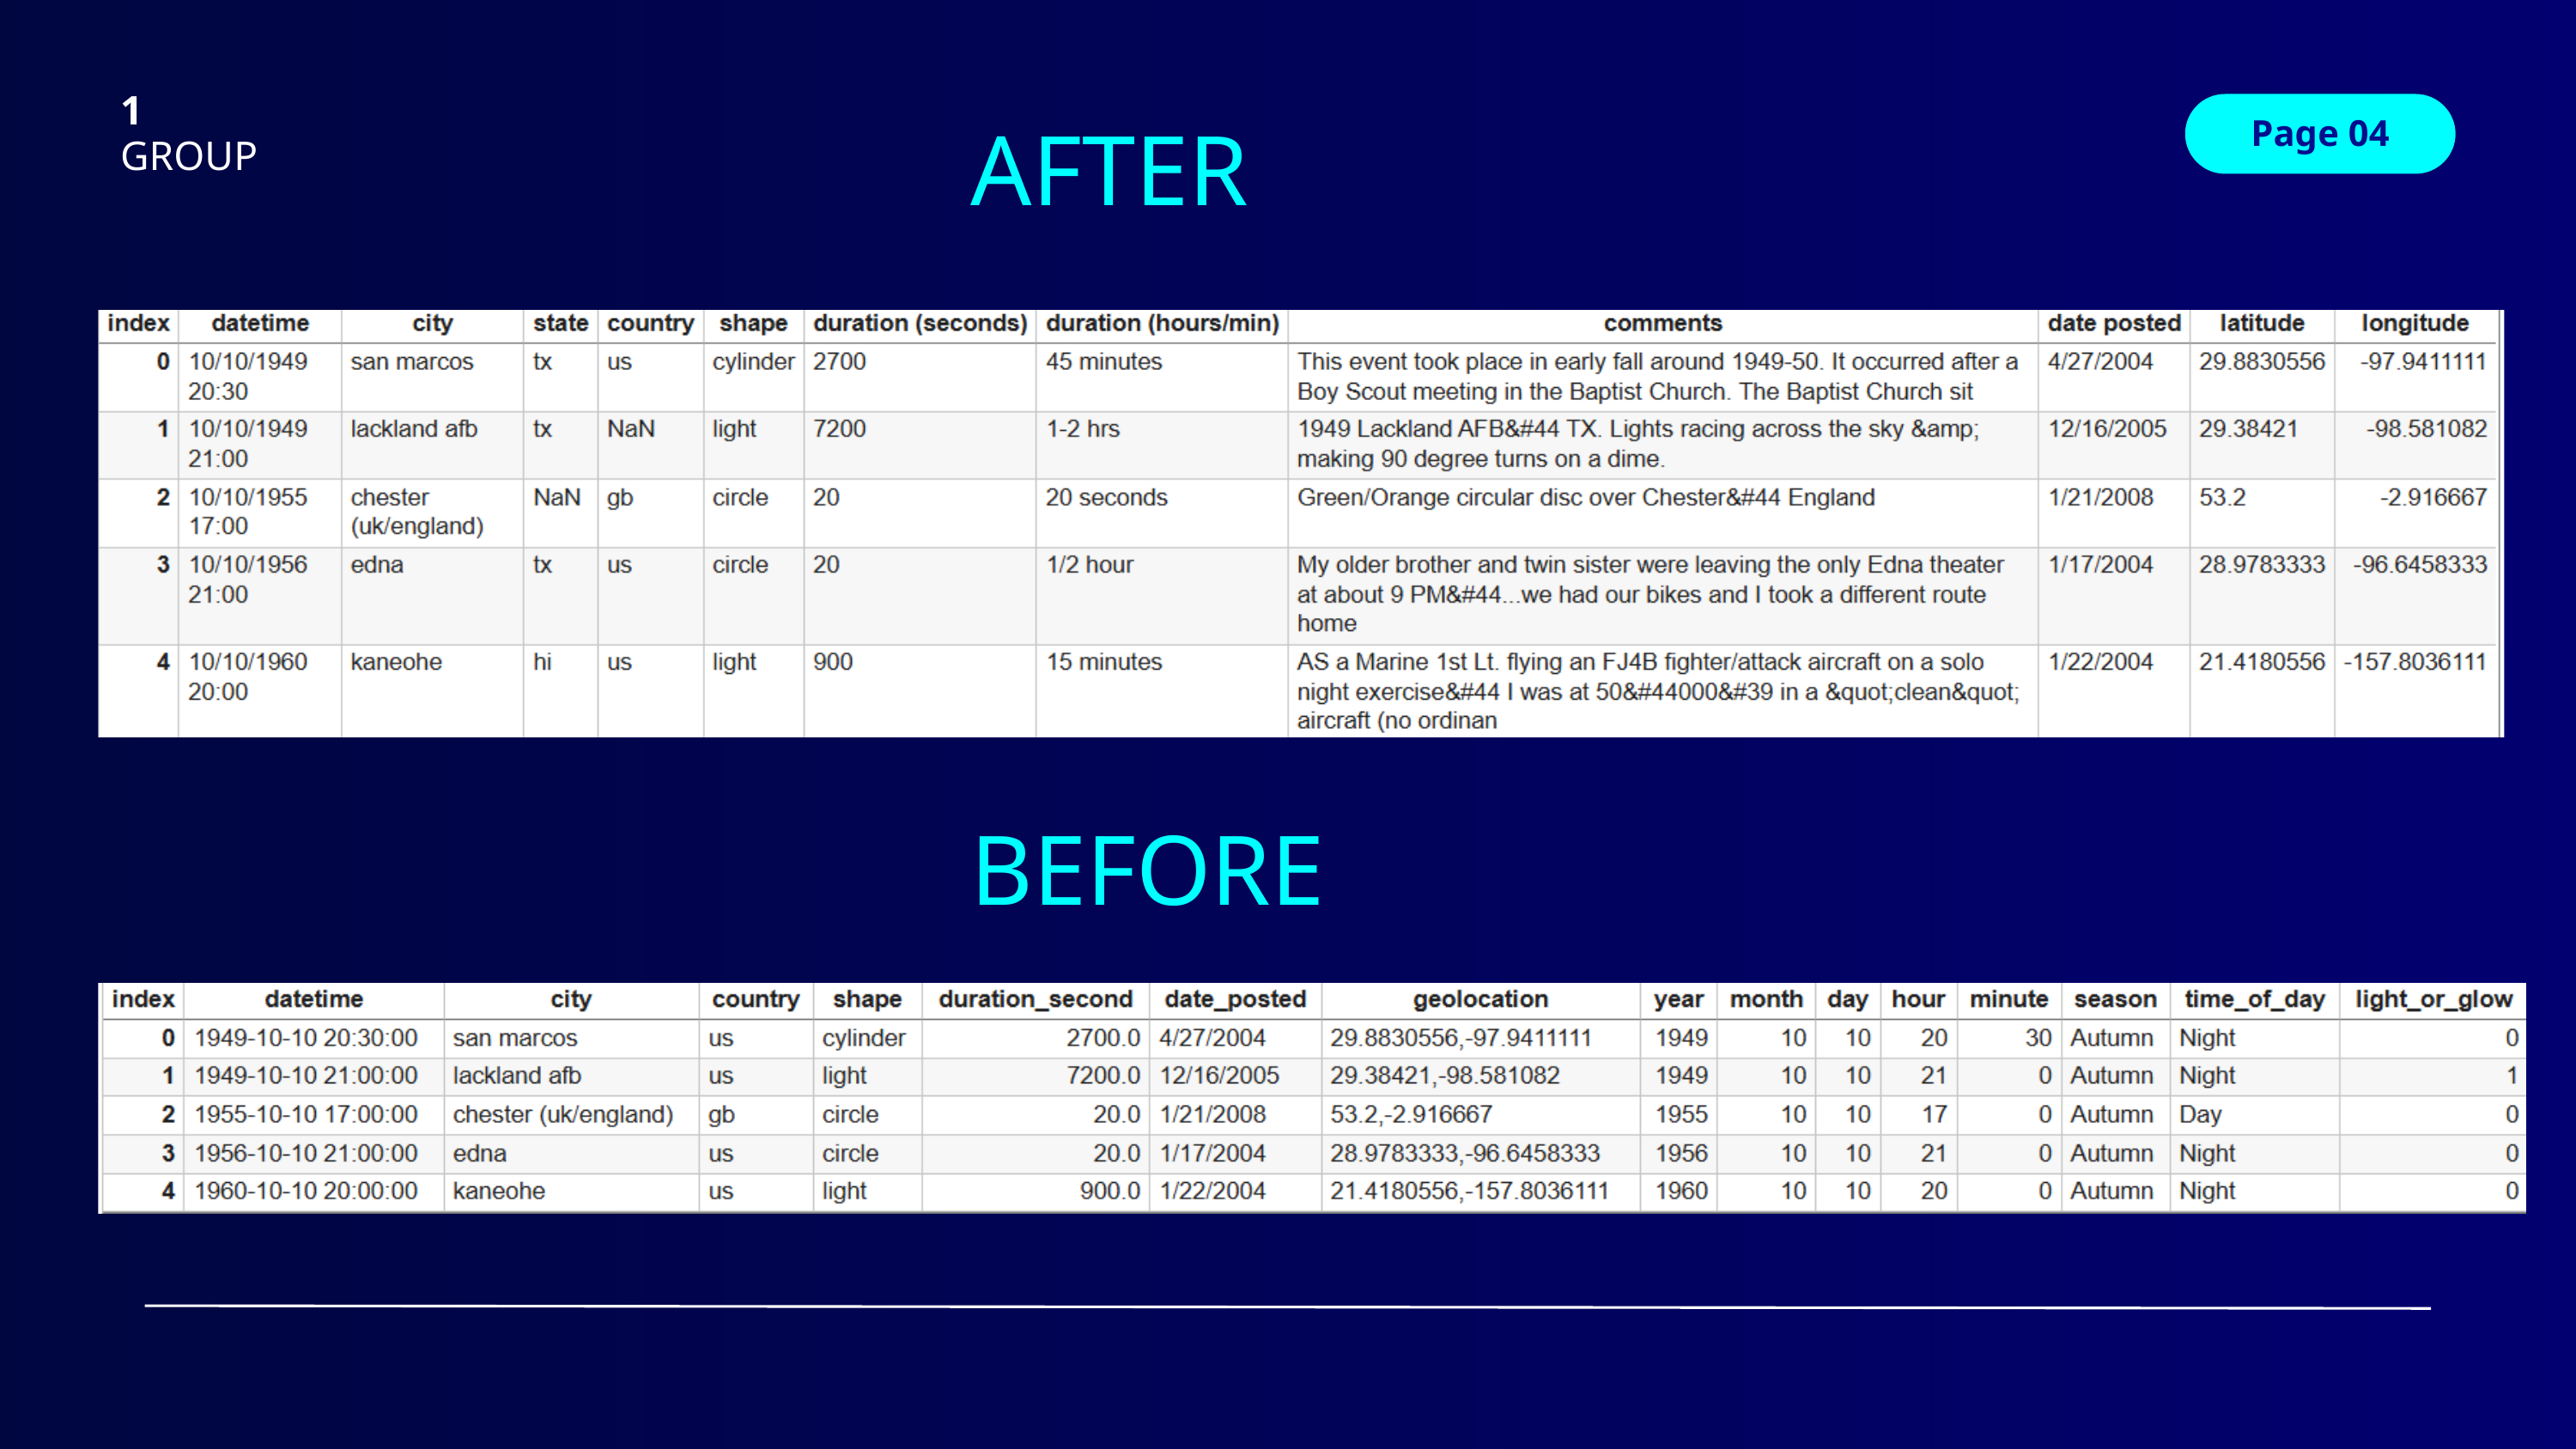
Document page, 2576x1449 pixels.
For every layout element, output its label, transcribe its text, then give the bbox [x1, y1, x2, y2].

text_box AFTER [970, 135, 2049, 225]
text_box [98, 310, 2505, 737]
text_box GROUP [120, 123, 369, 179]
text_box [98, 983, 2526, 1215]
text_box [2184, 94, 2456, 174]
text_box BEFORE [970, 834, 2049, 925]
text_box 1 [120, 77, 369, 123]
